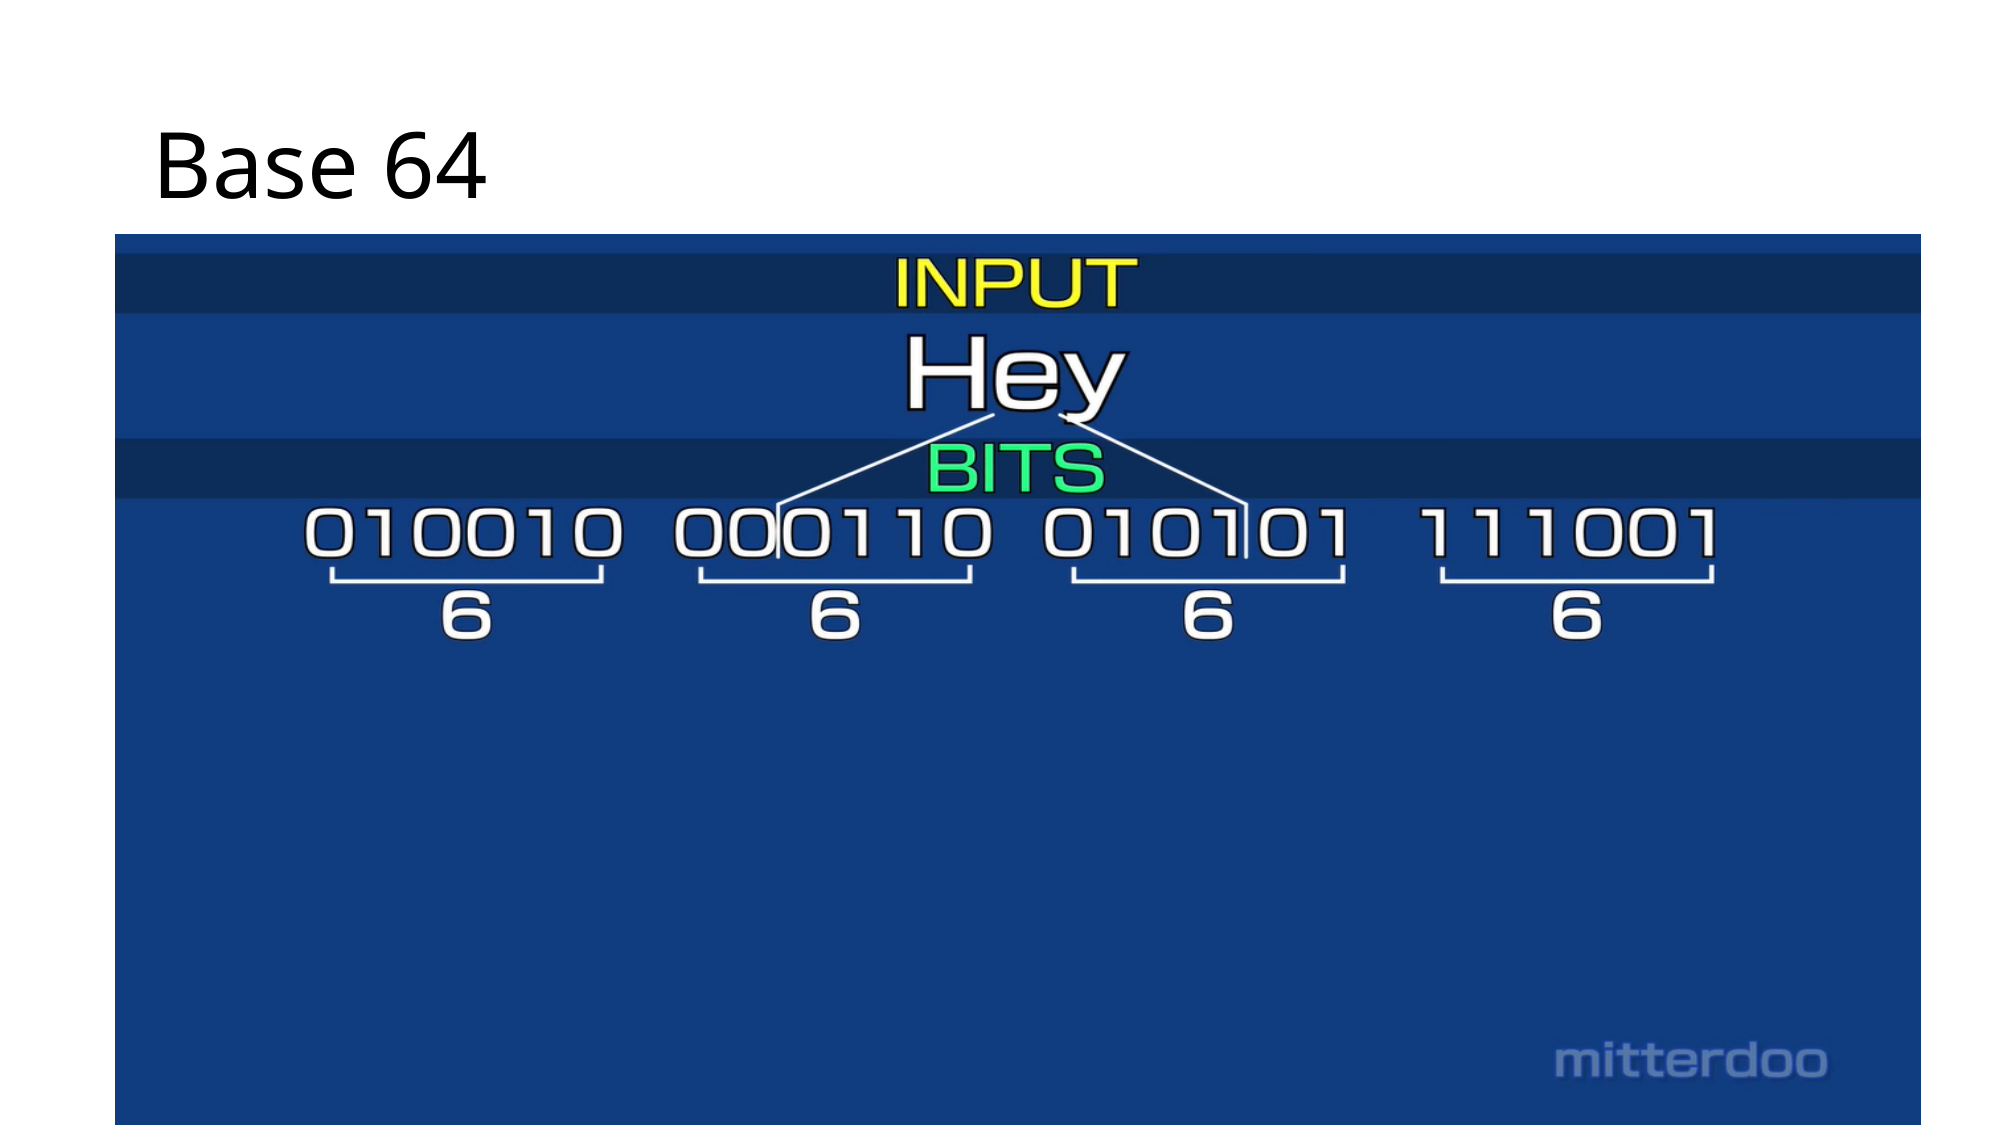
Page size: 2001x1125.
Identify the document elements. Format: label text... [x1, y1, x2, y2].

title Base 64 [137, 59, 1863, 234]
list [115, 234, 1921, 1125]
